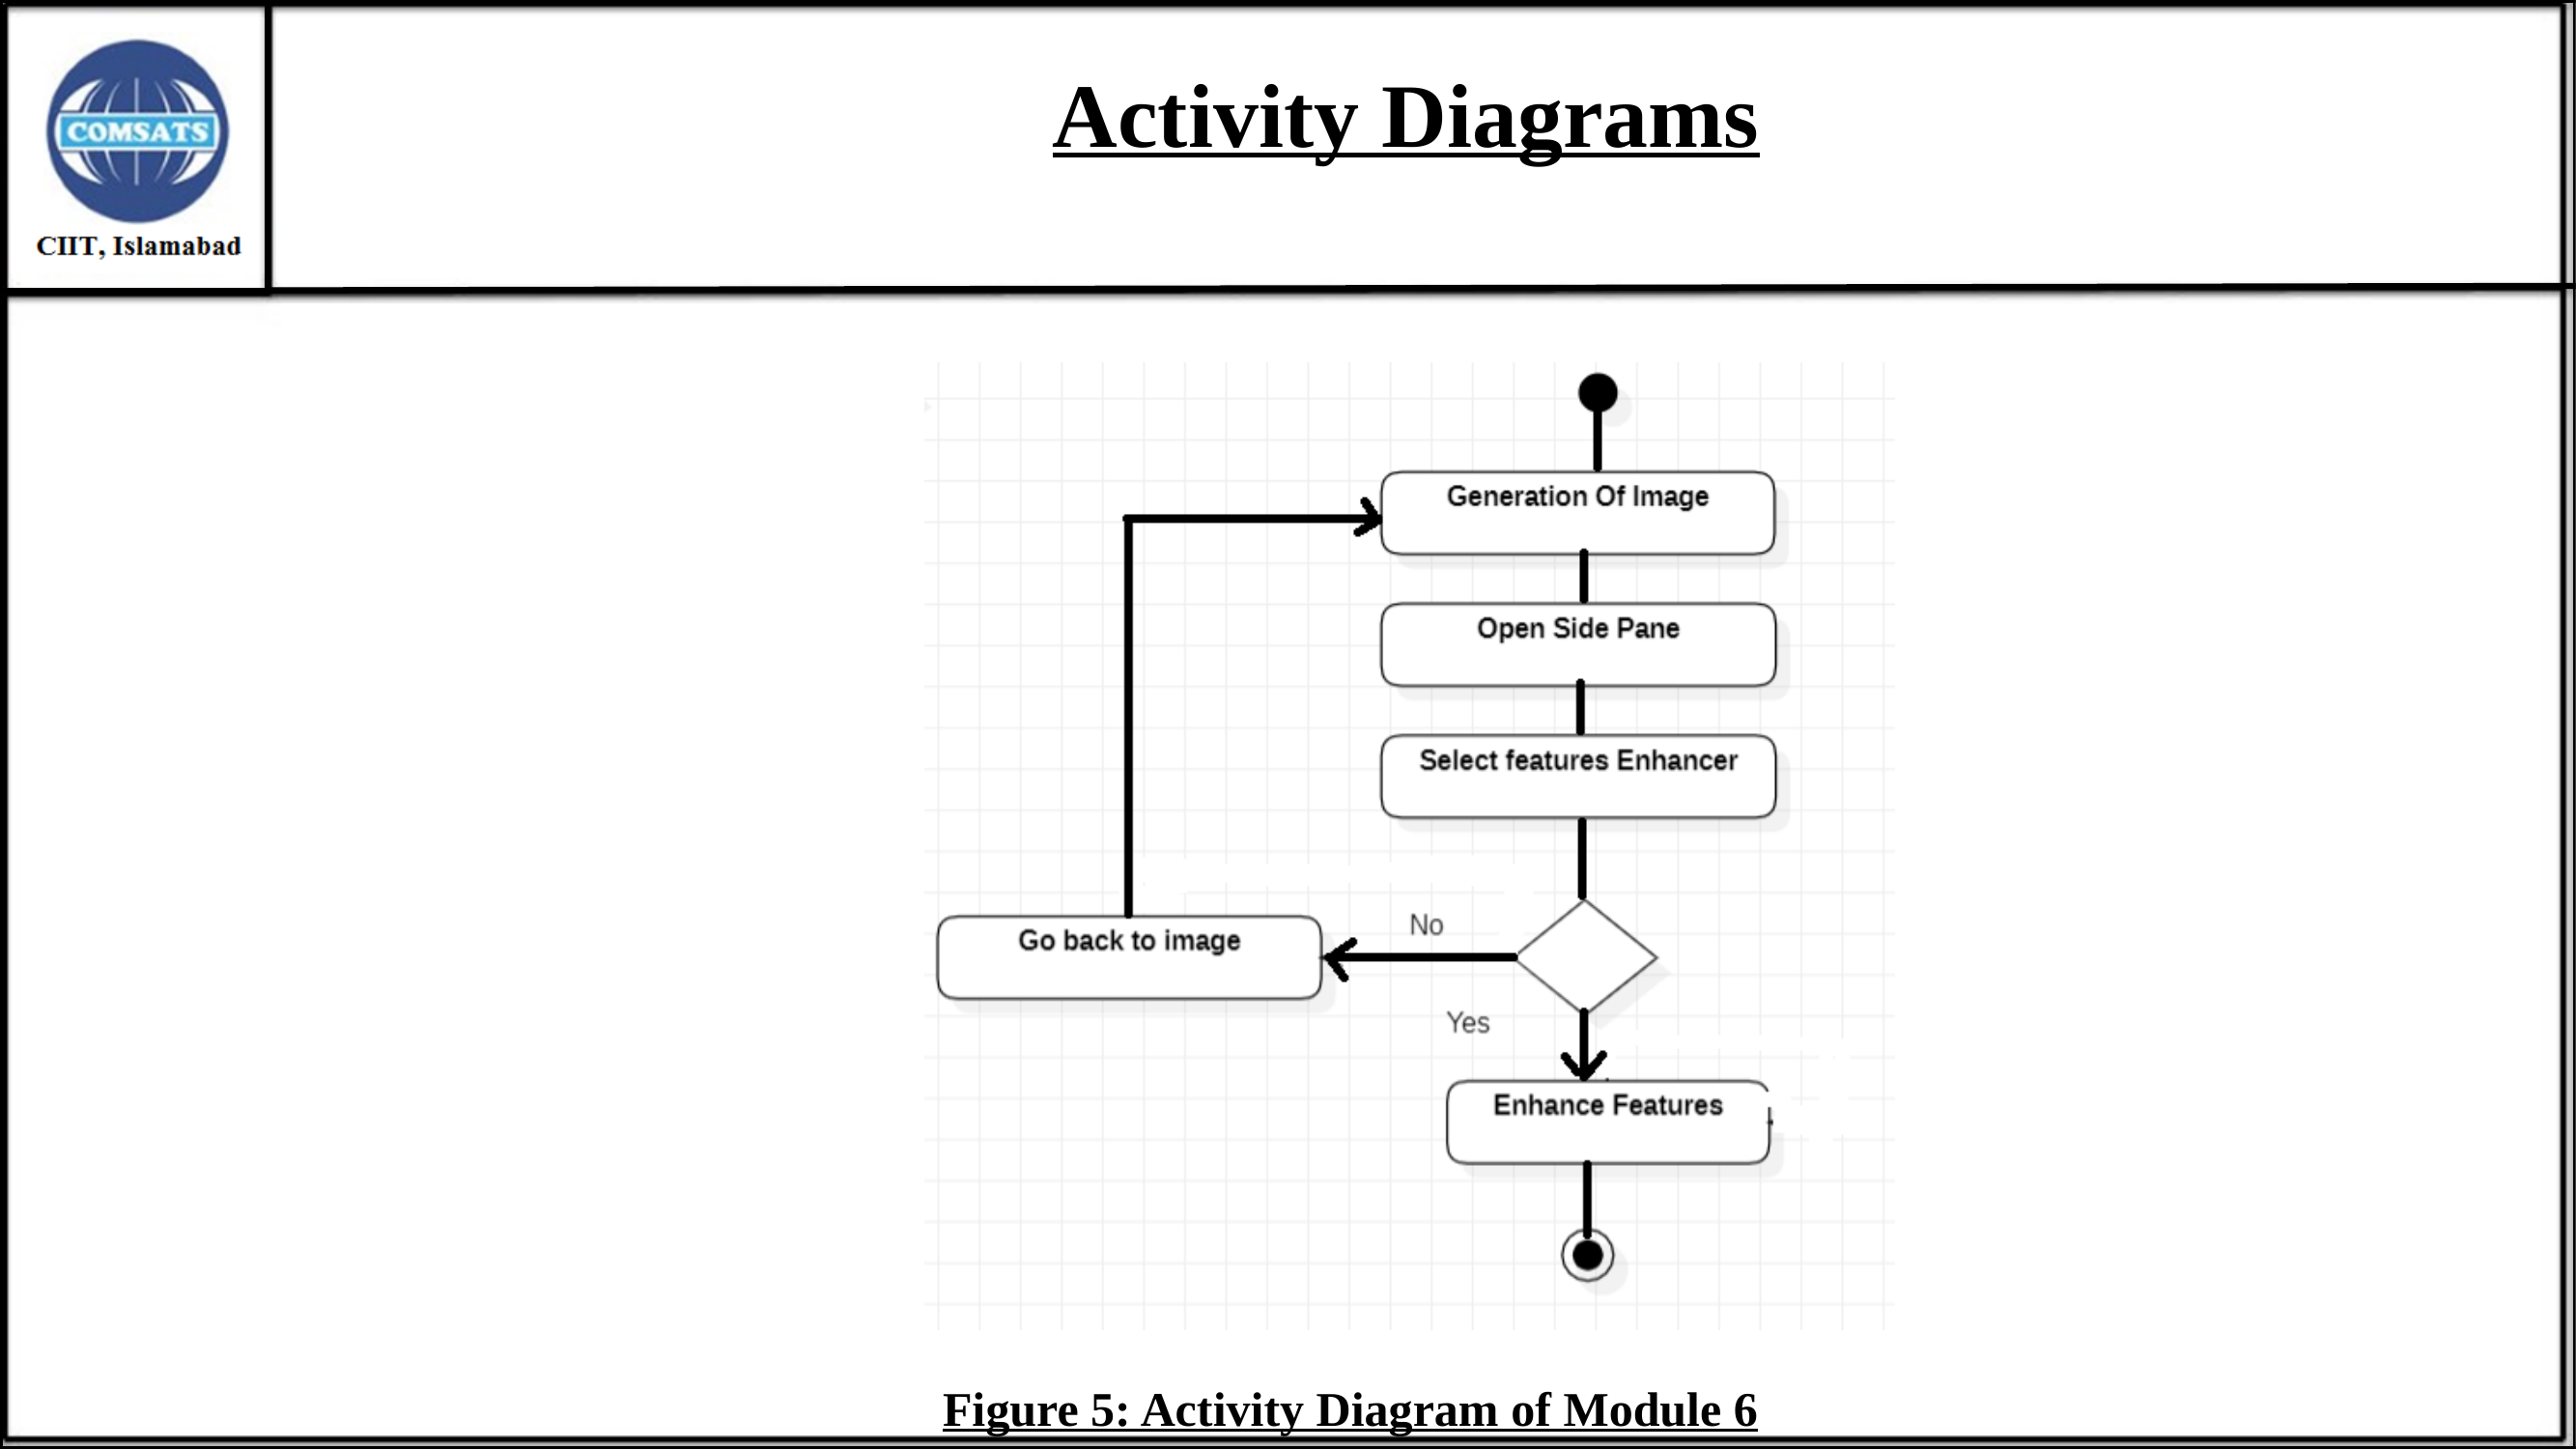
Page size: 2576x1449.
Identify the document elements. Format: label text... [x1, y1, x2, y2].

text_box Figure 5: Activity Diagram of Module 6 [782, 1370, 1918, 1443]
text_box [56, 337, 2520, 1304]
picture [270, 3, 2573, 287]
picture [3, 3, 265, 288]
title Activity Diagrams [425, 48, 2387, 230]
picture [3, 290, 2573, 1446]
